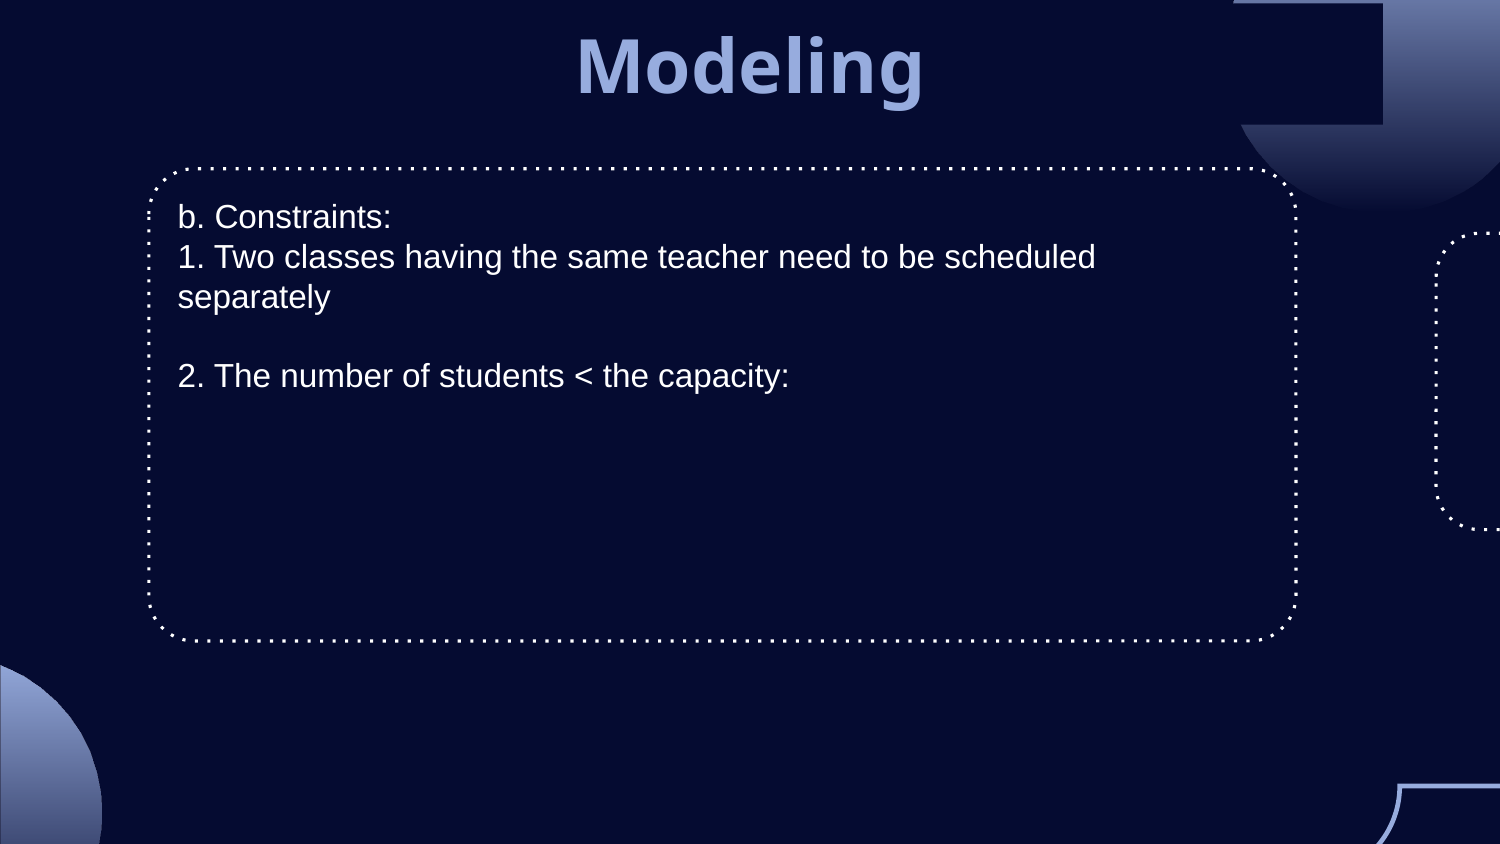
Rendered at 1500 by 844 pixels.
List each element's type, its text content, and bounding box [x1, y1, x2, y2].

title Modeling [116, 3, 1383, 125]
text_box [148, 168, 1296, 641]
